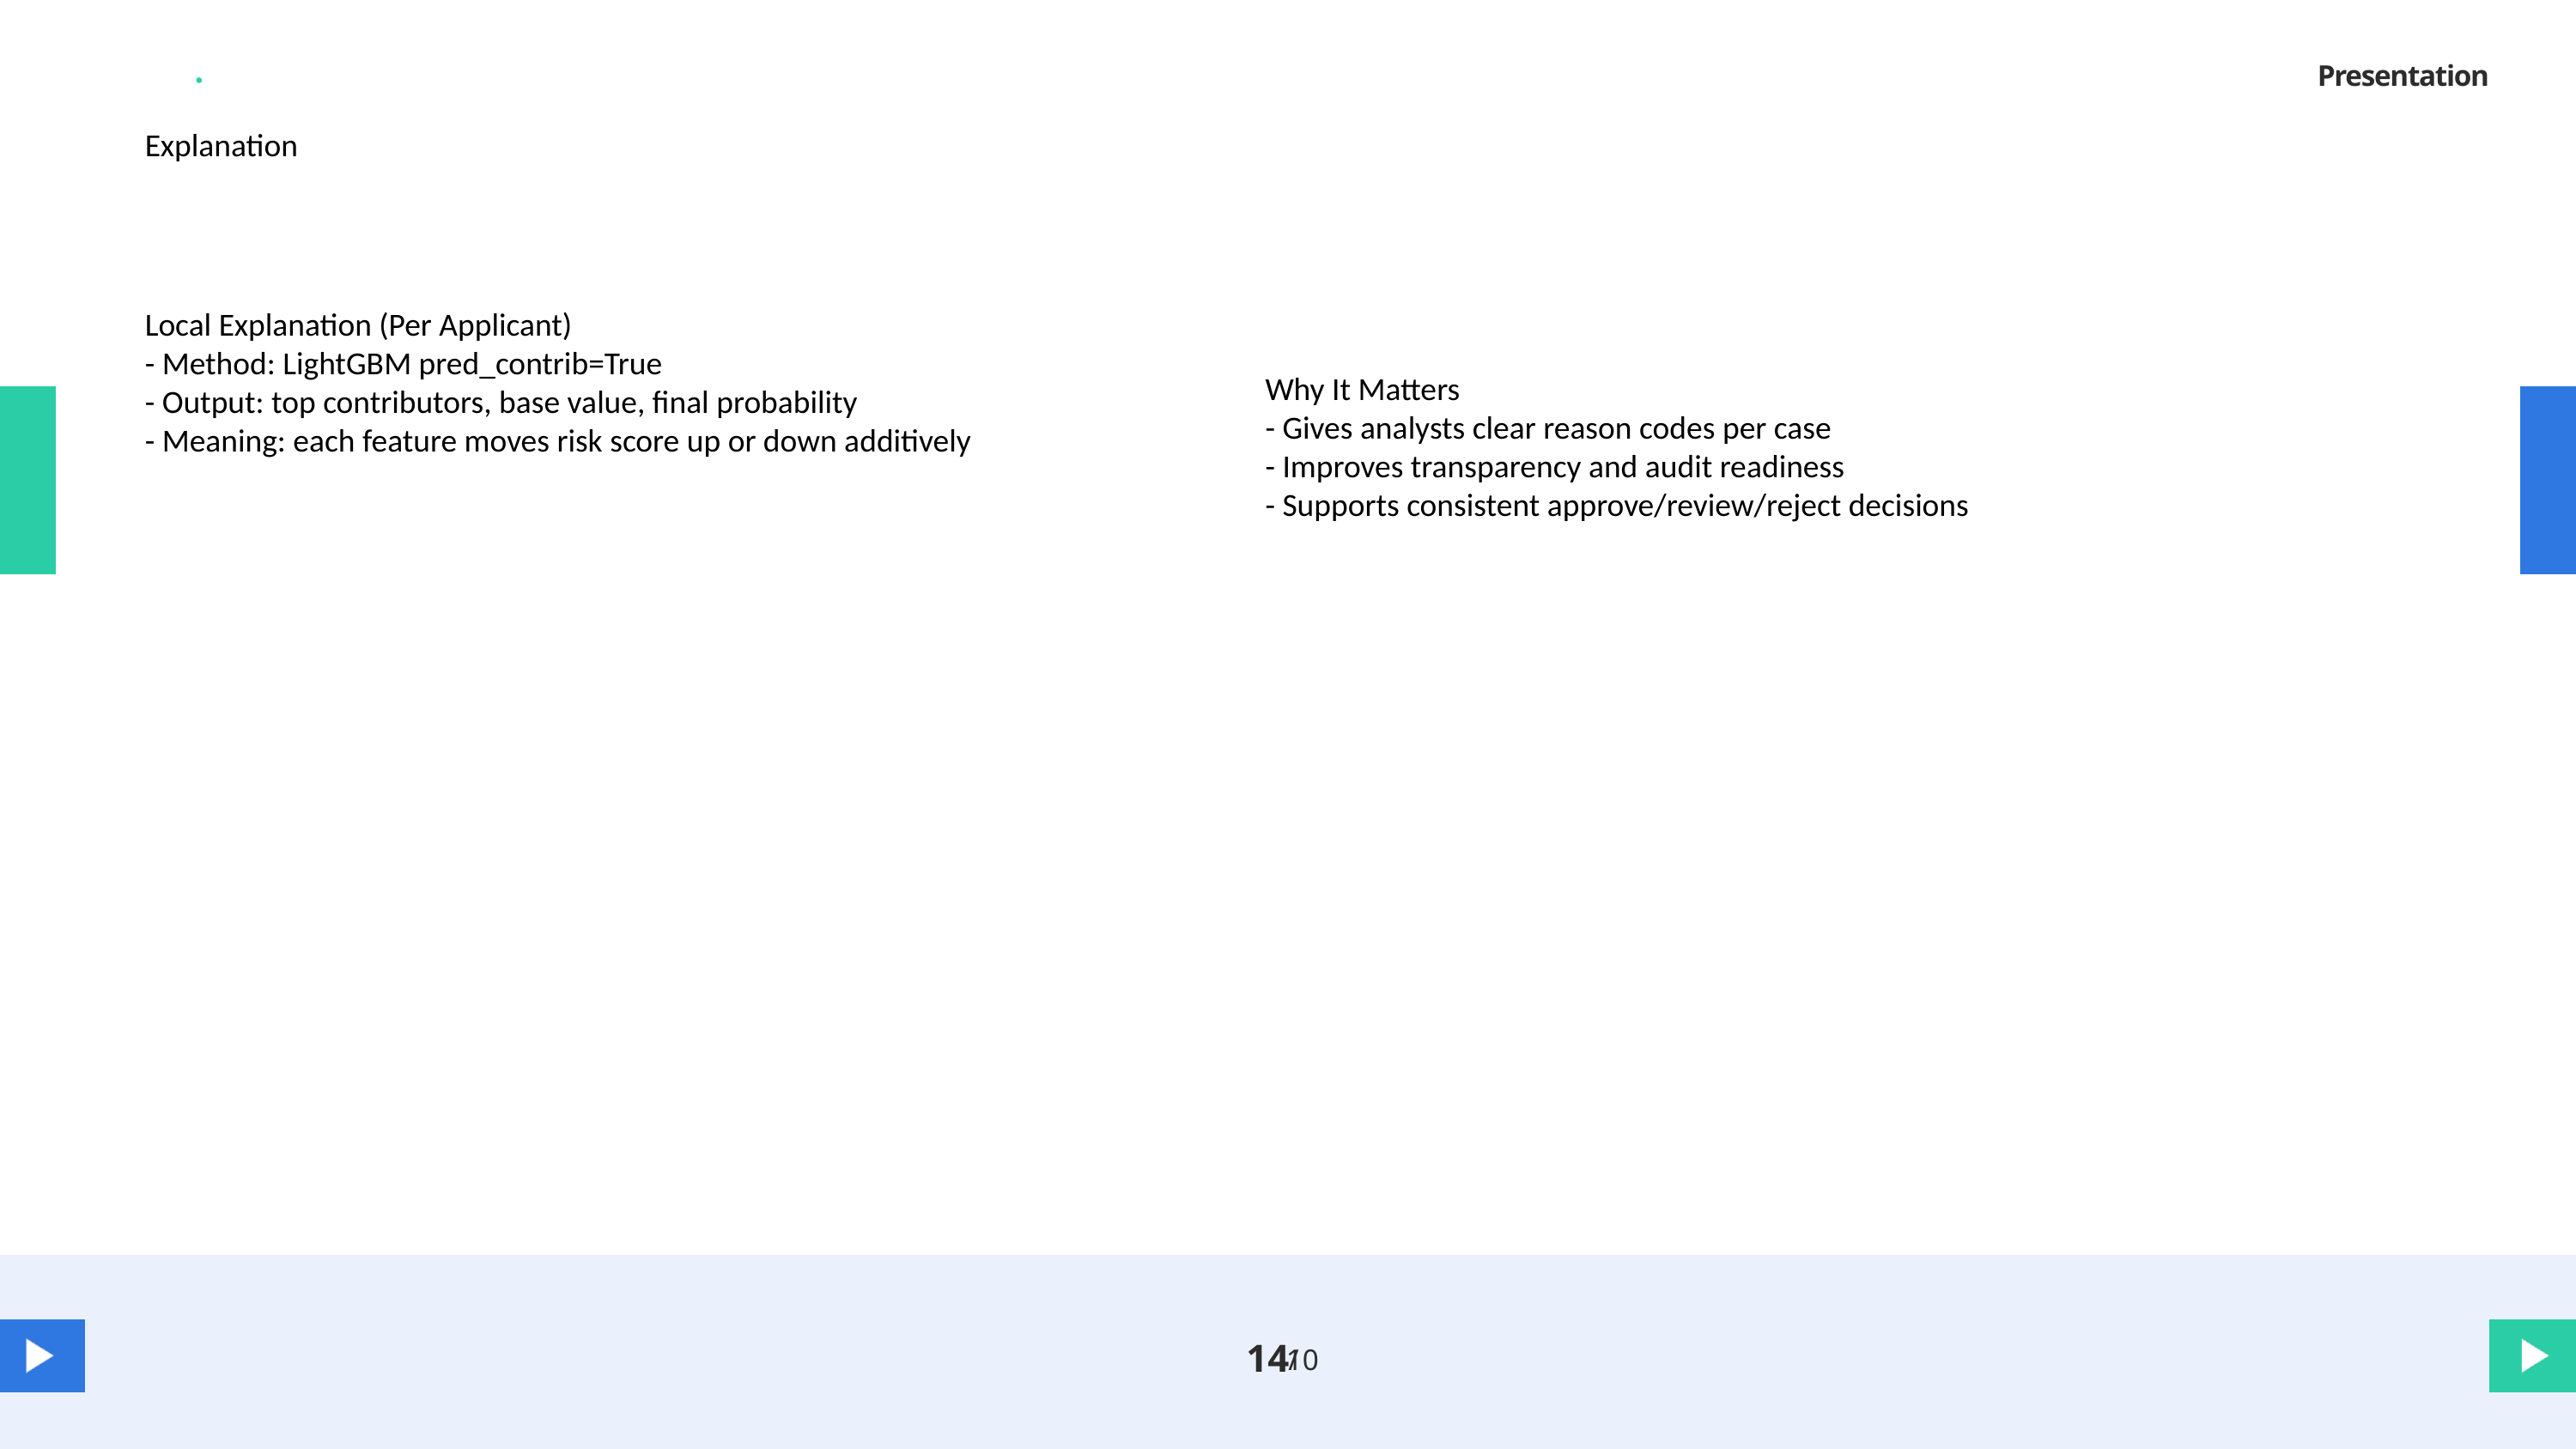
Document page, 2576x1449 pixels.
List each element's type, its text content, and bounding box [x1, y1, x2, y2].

text_box Explanation [144, 124, 1533, 163]
text_box Presentation [2269, 52, 2490, 93]
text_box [2519, 385, 2576, 574]
text_box Local Explanation (Per Applicant) - Method: LightGBM pred_contrib=True - Output: top contributors, base value, final probability - Meaning: each feature moves risk score up or down additively [144, 303, 1212, 458]
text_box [2488, 1319, 2576, 1393]
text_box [0, 385, 57, 574]
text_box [196, 76, 203, 84]
text_box Why It Matters - Gives analysts clear reason codes per case - Improves transparency and audit readiness - Supports consistent approve/review/reject decisions [1265, 367, 2381, 523]
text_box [0, 1254, 2576, 1449]
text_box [0, 1319, 86, 1393]
